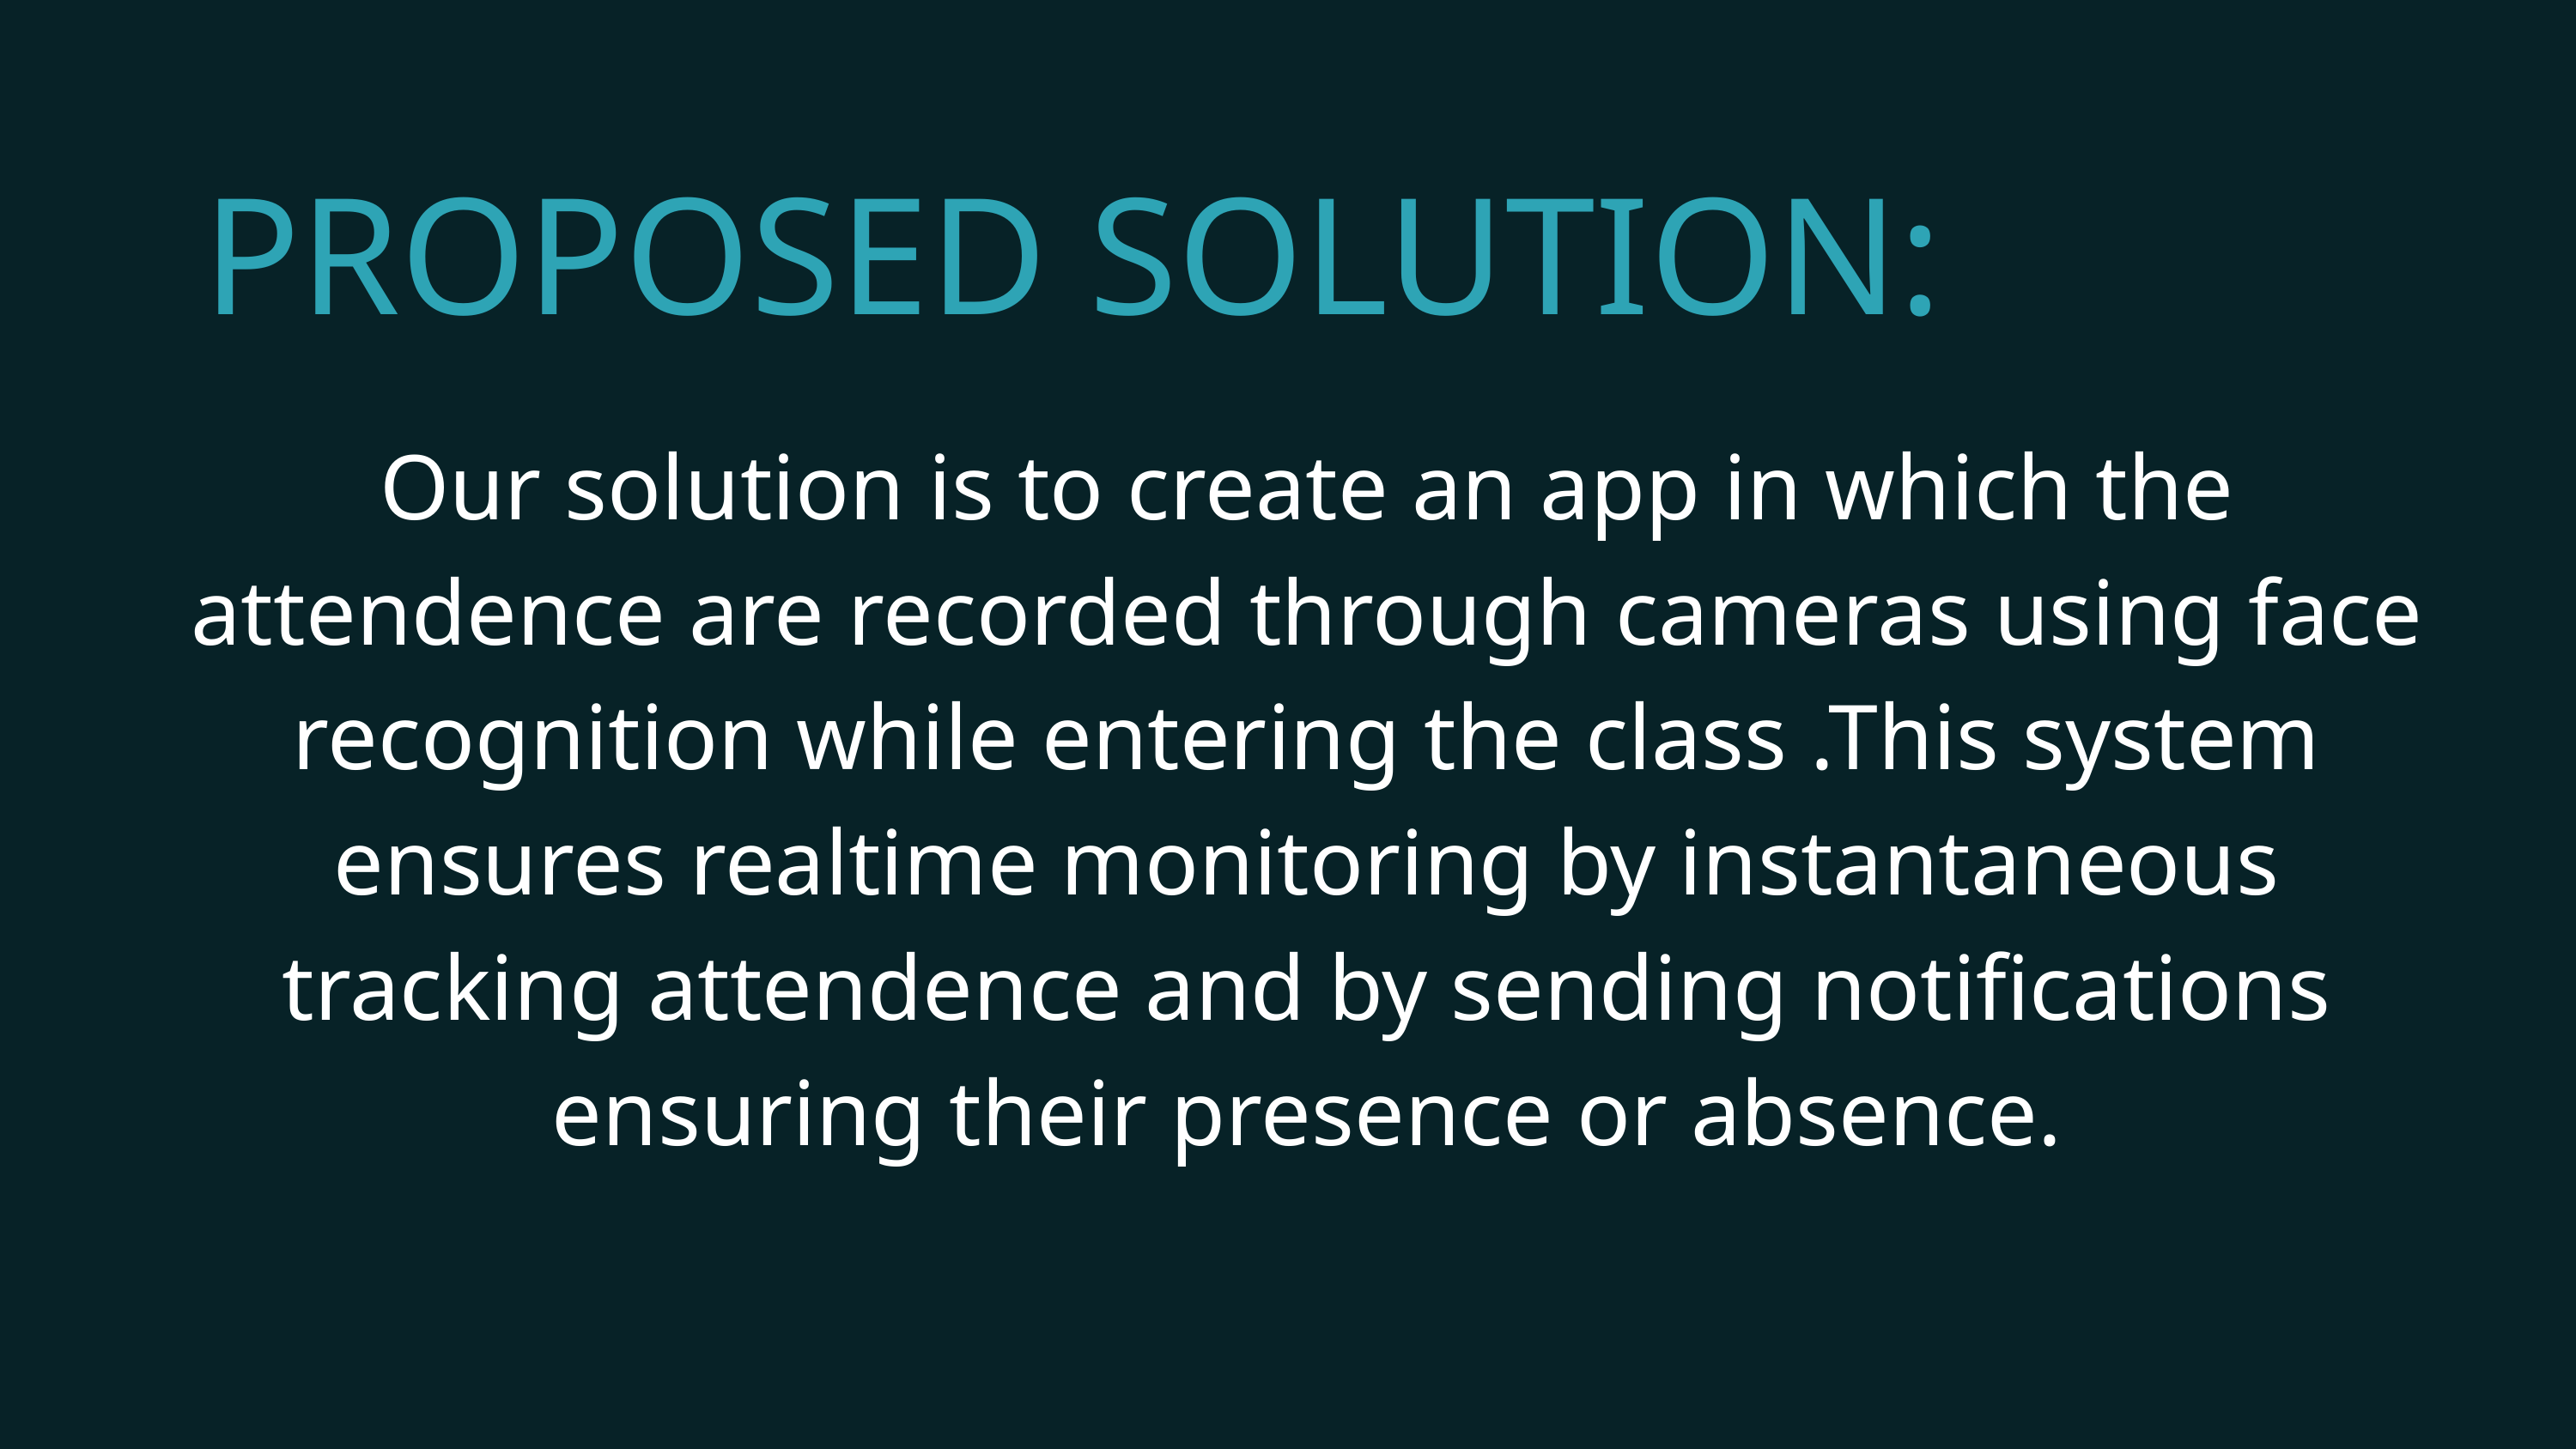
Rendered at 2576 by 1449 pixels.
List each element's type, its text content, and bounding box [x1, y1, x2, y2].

text_box PROPOSED SOLUTION: [60, 120, 2086, 347]
text_box Our solution is to create an app in which the attendence are recorded through cameras using face recognition while entering the class .This system ensures realtime monitoring by instantaneous tracking attendence and by sending notifications ensuring their presence or absence. [184, 412, 2432, 1164]
